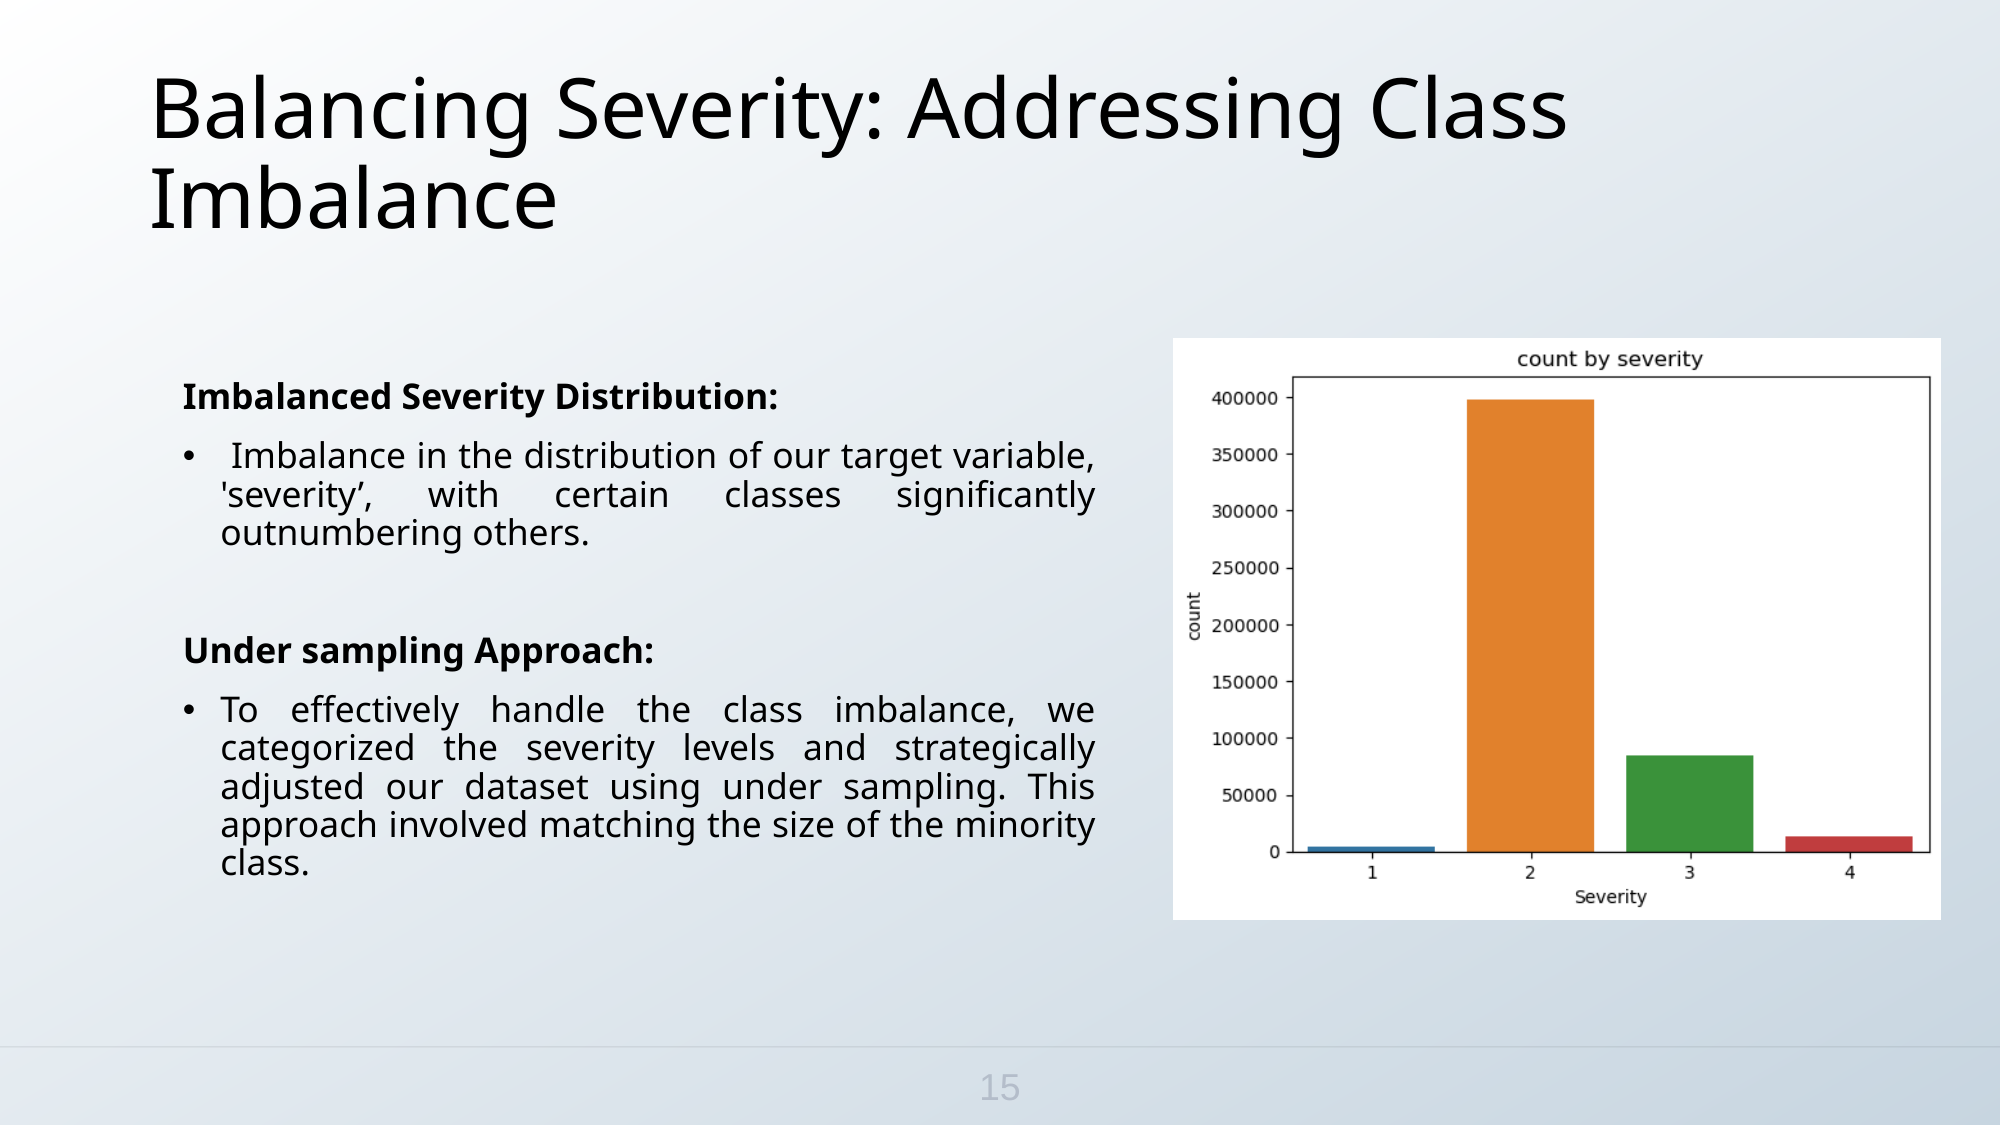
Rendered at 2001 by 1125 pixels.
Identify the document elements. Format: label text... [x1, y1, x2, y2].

list Imbalanced Severity Distribution: Imbalance in the distribution of our target variable, 'severity’, with certain classes significantly outnumbering others. Under sampling Approach: To effectively handle the class imbalance, we categorized the severity levels and strategically adjusted our dataset using under sampling. This approach involved matching the size of the minority class. [167, 371, 1112, 963]
picture [1173, 338, 1941, 920]
title Balancing Severity: Addressing Class Imbalance [134, 59, 1890, 303]
